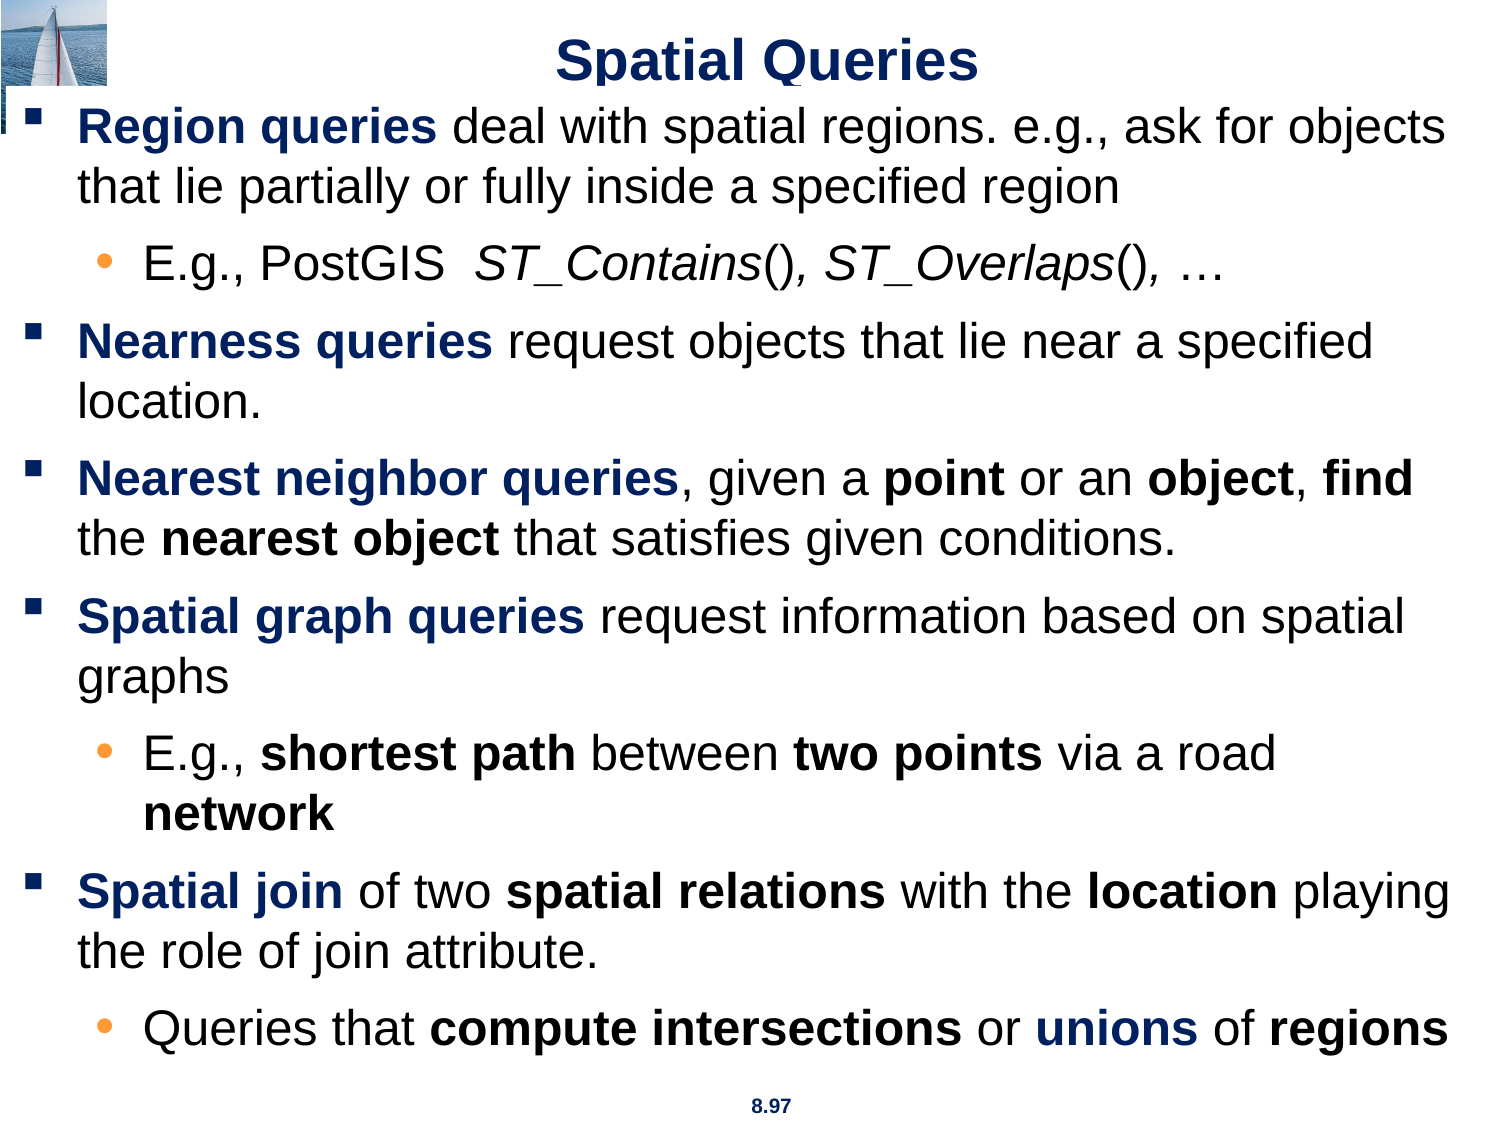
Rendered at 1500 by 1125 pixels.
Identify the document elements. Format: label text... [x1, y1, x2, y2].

list Region queries deal with spatial regions. e.g., ask for objects that lie partially or fully inside a specified region E.g., PostGIS ST_Contains(), ST_Overlaps(), … Nearness queries request objects that lie near a specified location. Nearest neighbor queries, given a point or an object, find the nearest object that satisfies given conditions. Spatial graph queries request information based on spatial graphs E.g., shortest path between two points via a road network Spatial join of two spatial relations with the location playing the role of join attribute. Queries that compute intersections or unions of regions [5, 85, 1494, 1043]
title Spatial Queries [104, 0, 1431, 85]
picture [1, 0, 104, 134]
